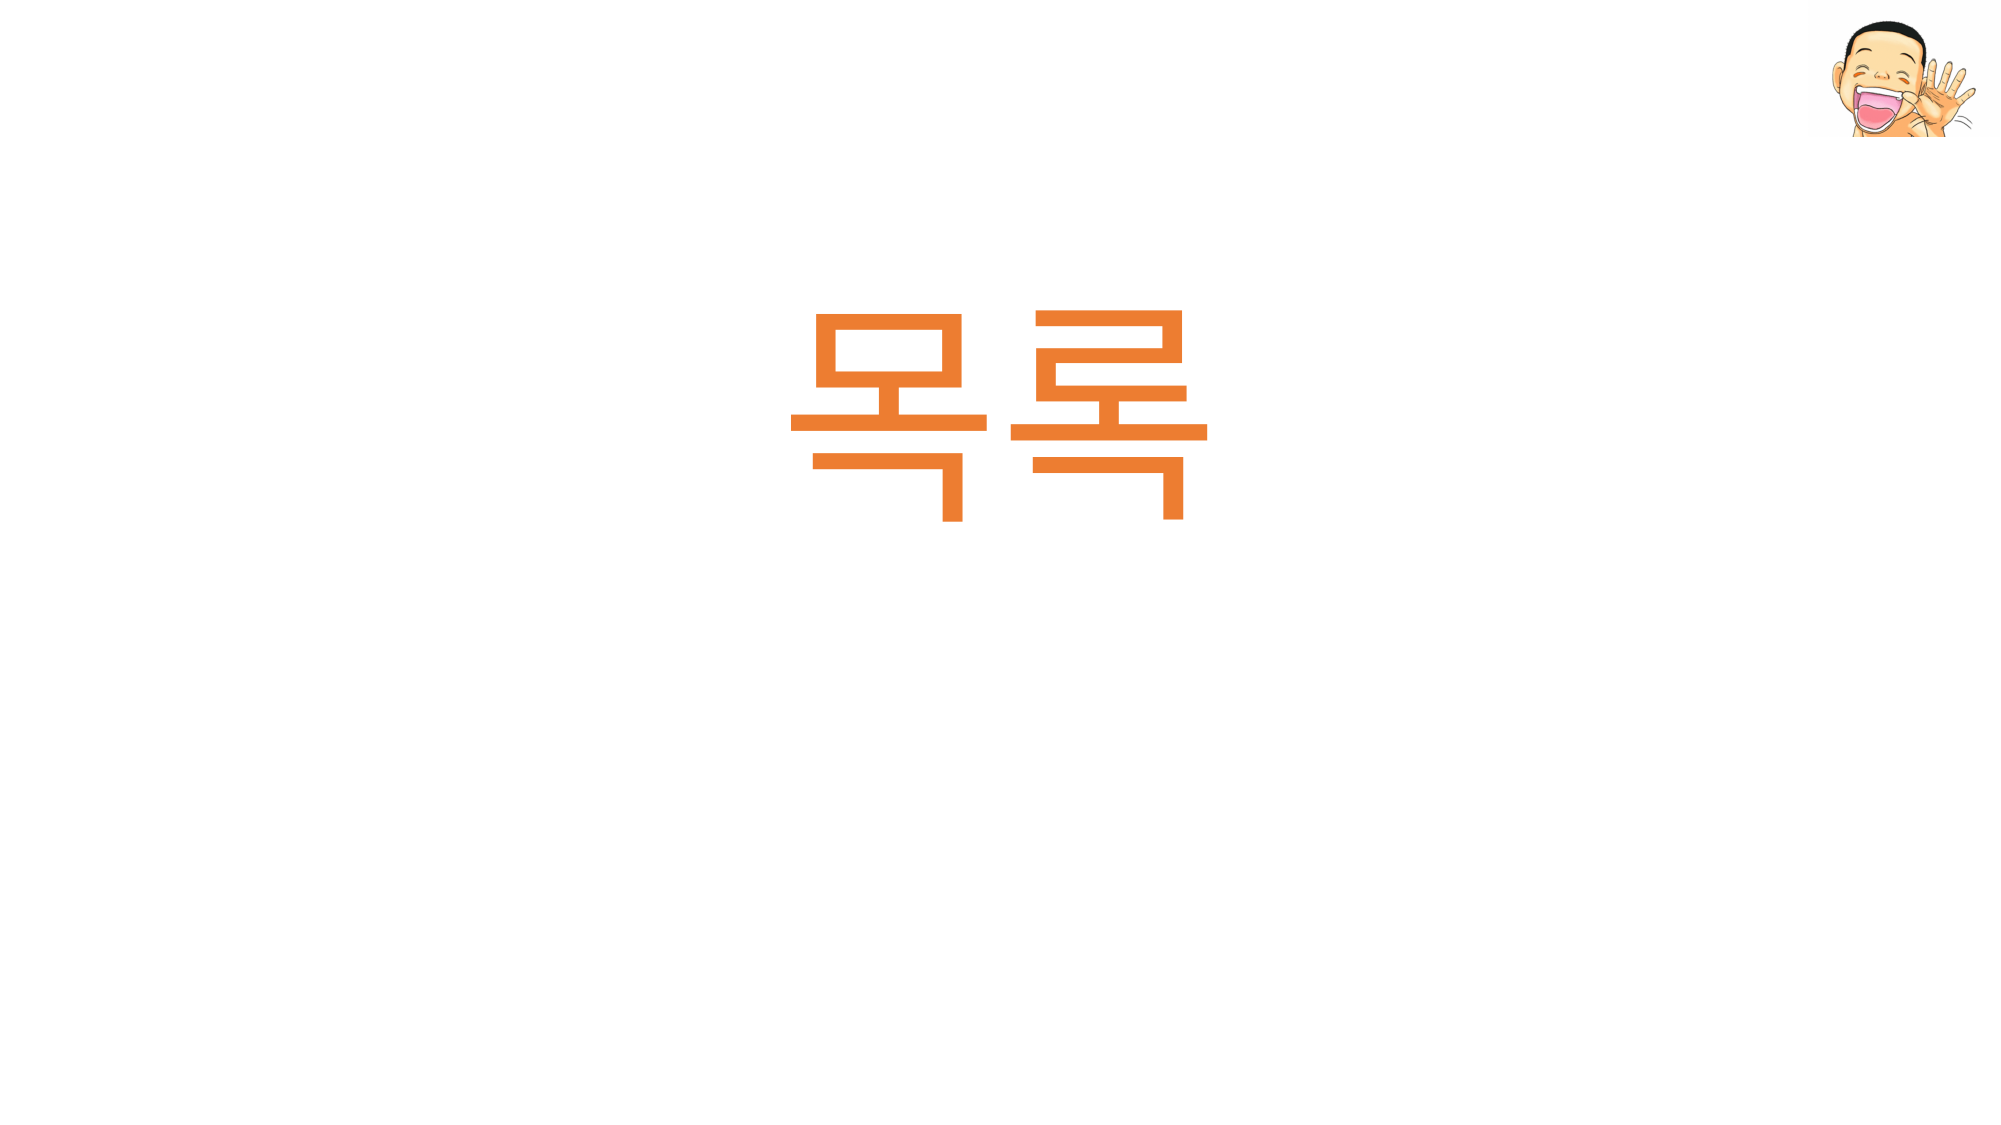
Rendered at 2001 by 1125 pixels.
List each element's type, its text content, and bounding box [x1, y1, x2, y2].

text_box 목록 [0, 257, 2000, 560]
picture [1808, 0, 2000, 137]
